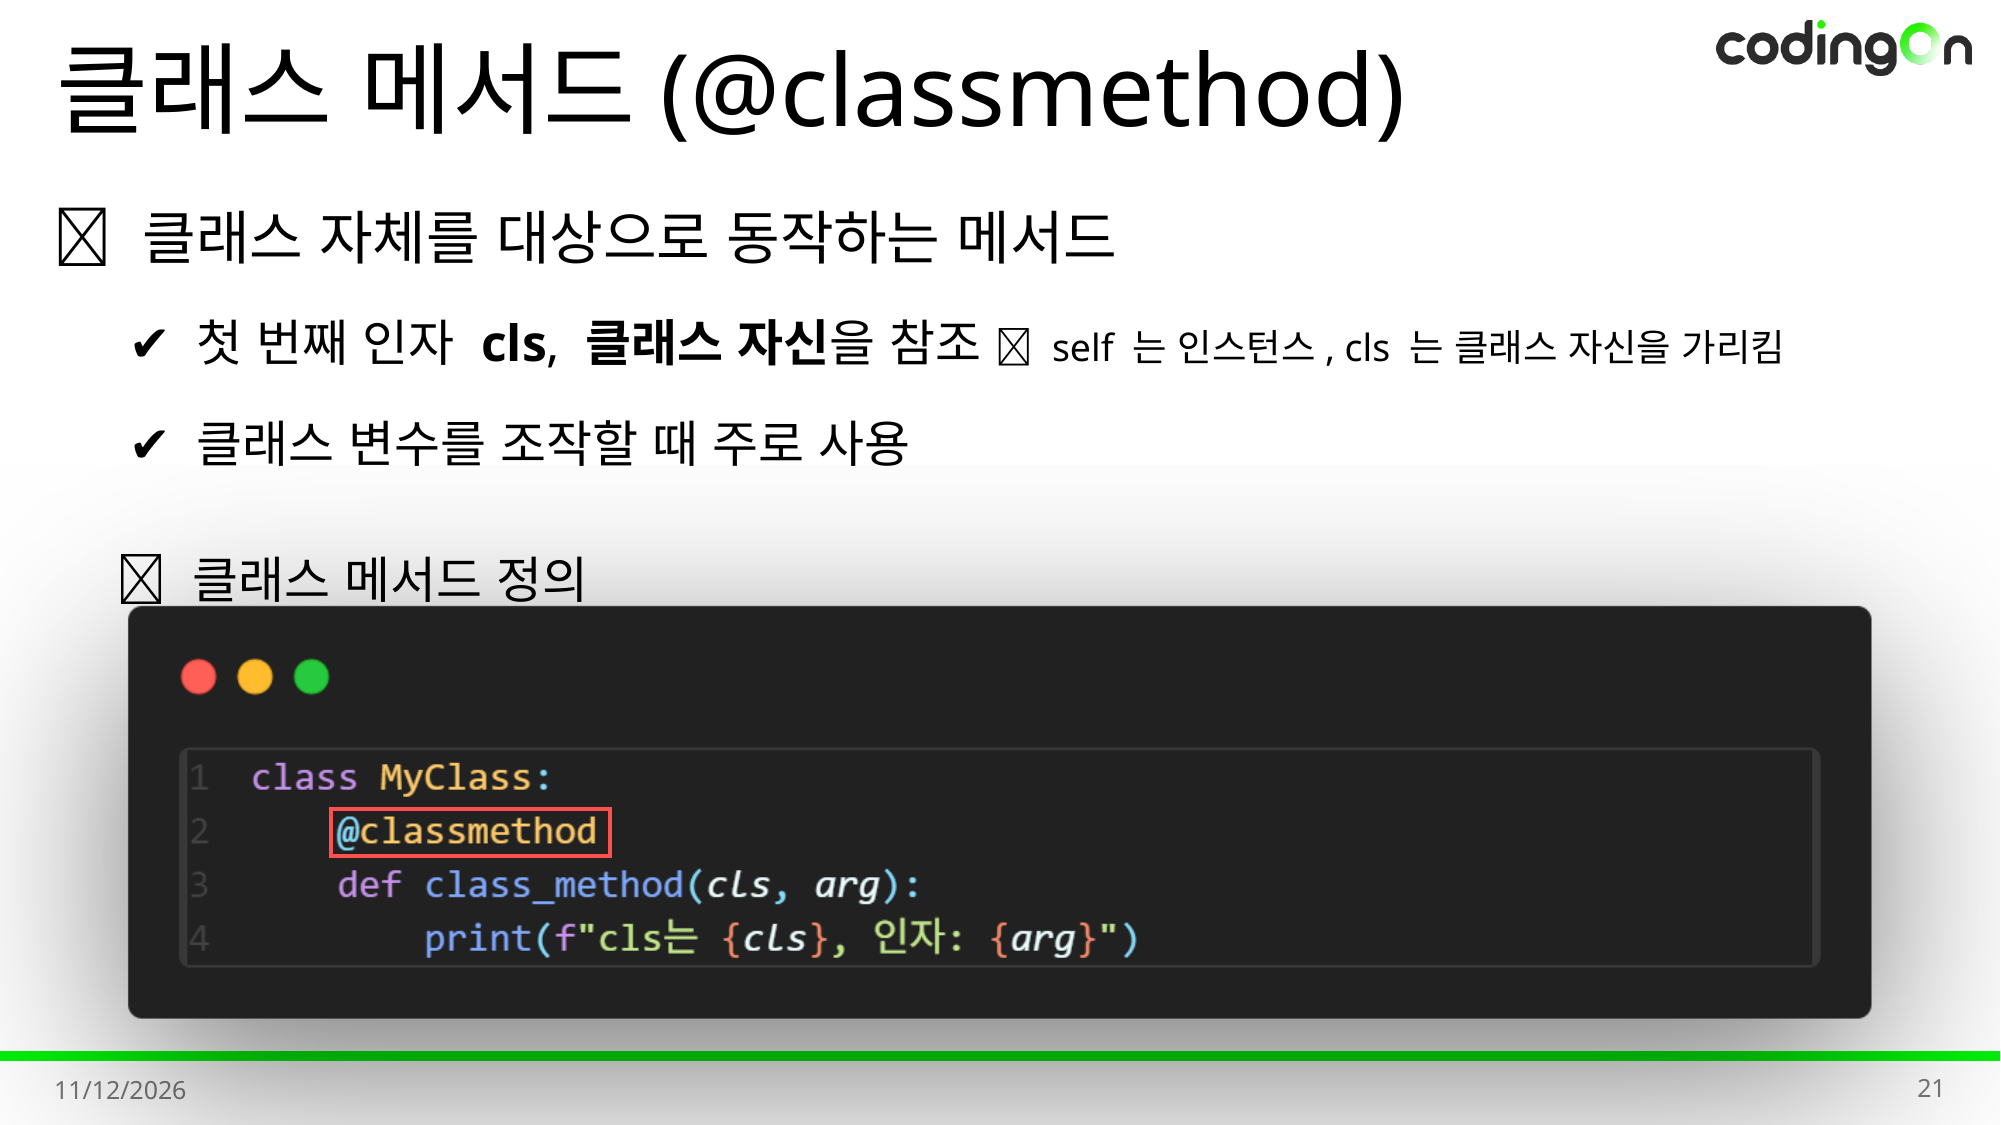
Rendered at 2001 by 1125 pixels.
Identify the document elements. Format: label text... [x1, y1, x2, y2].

picture [0, 465, 2000, 1125]
text_box 💡 클래스 자체를 대상으로 동작하는 메서드 ✔️ 첫 번째 인자 cls, 클래스 자신을 참조 🔎 self 는 인스턴스, cls 는 클래스 자신을 가리킴 ✔️ 클래스 변수를 조작할 때 주로 사용 [39, 158, 1959, 465]
title 클래스 메서드(@classmethod) [41, 0, 1767, 158]
picture [1767, 20, 1972, 76]
